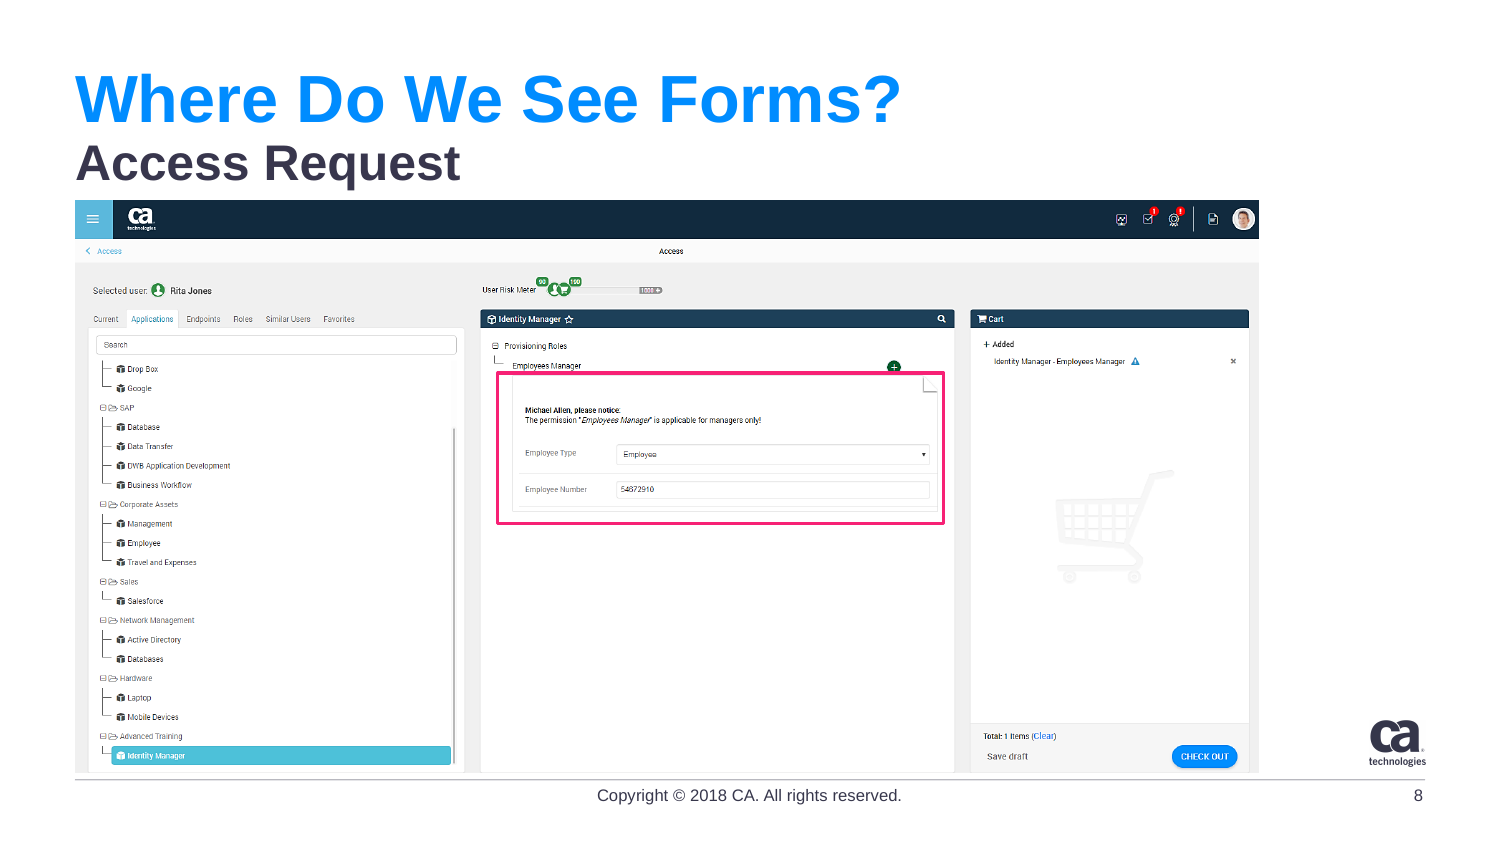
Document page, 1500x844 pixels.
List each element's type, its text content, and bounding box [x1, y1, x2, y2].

slide_number 8 [1377, 776, 1439, 814]
picture [1369, 720, 1426, 767]
title Where Do We See Forms? Access Request [75, 57, 1395, 201]
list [74, 199, 1259, 774]
